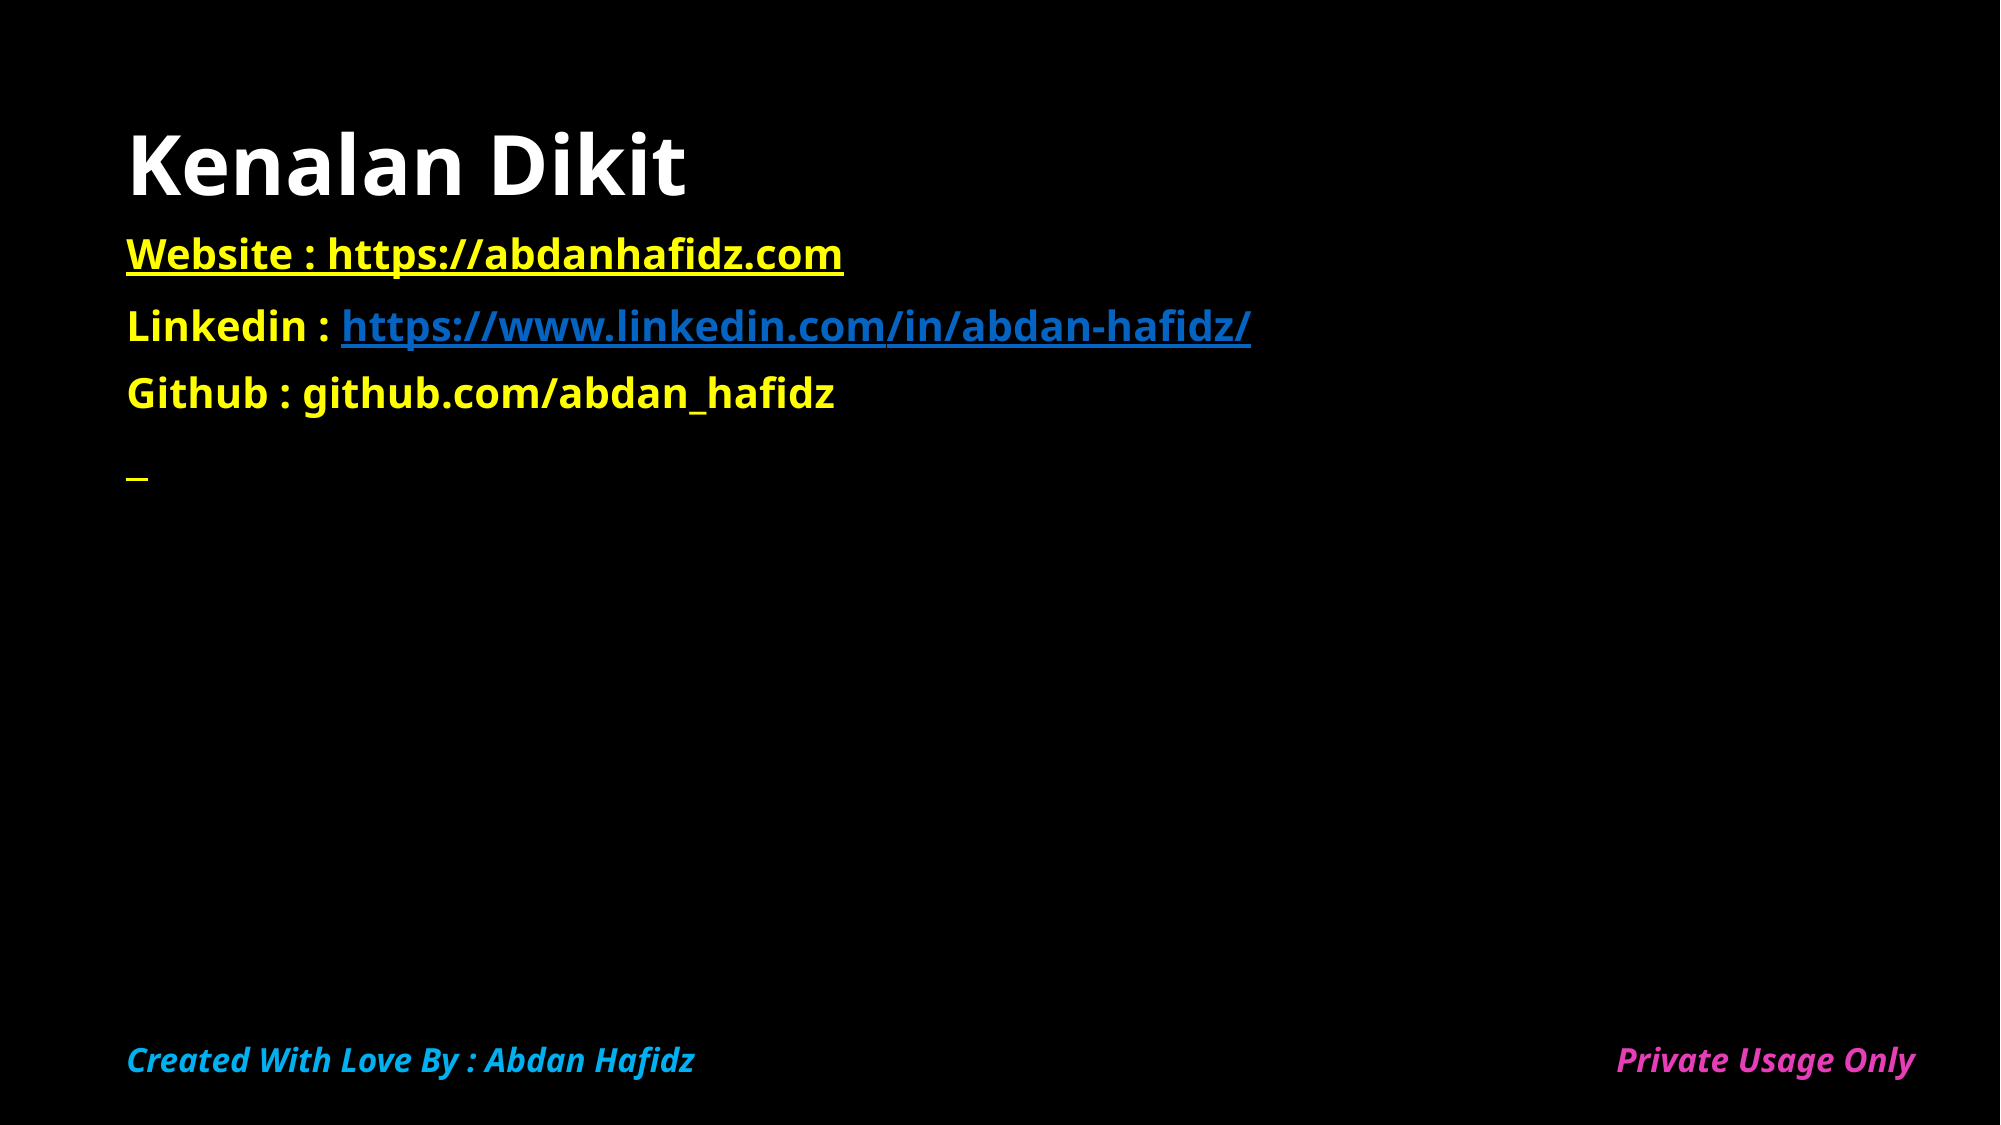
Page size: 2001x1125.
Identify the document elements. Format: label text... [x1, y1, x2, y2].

title Kenalan Dikit [111, 49, 1612, 220]
text_box Created With Love By : Abdan Hafidz [111, 1036, 1601, 1114]
text_box Private Usage Only [1601, 1036, 2000, 1114]
subtitle Website : https://abdanhafidz.com Linkedin : https://www.linkedin.com/in/abdan-hafidz/ Github : github.com/abdan_hafidz [111, 220, 1612, 563]
